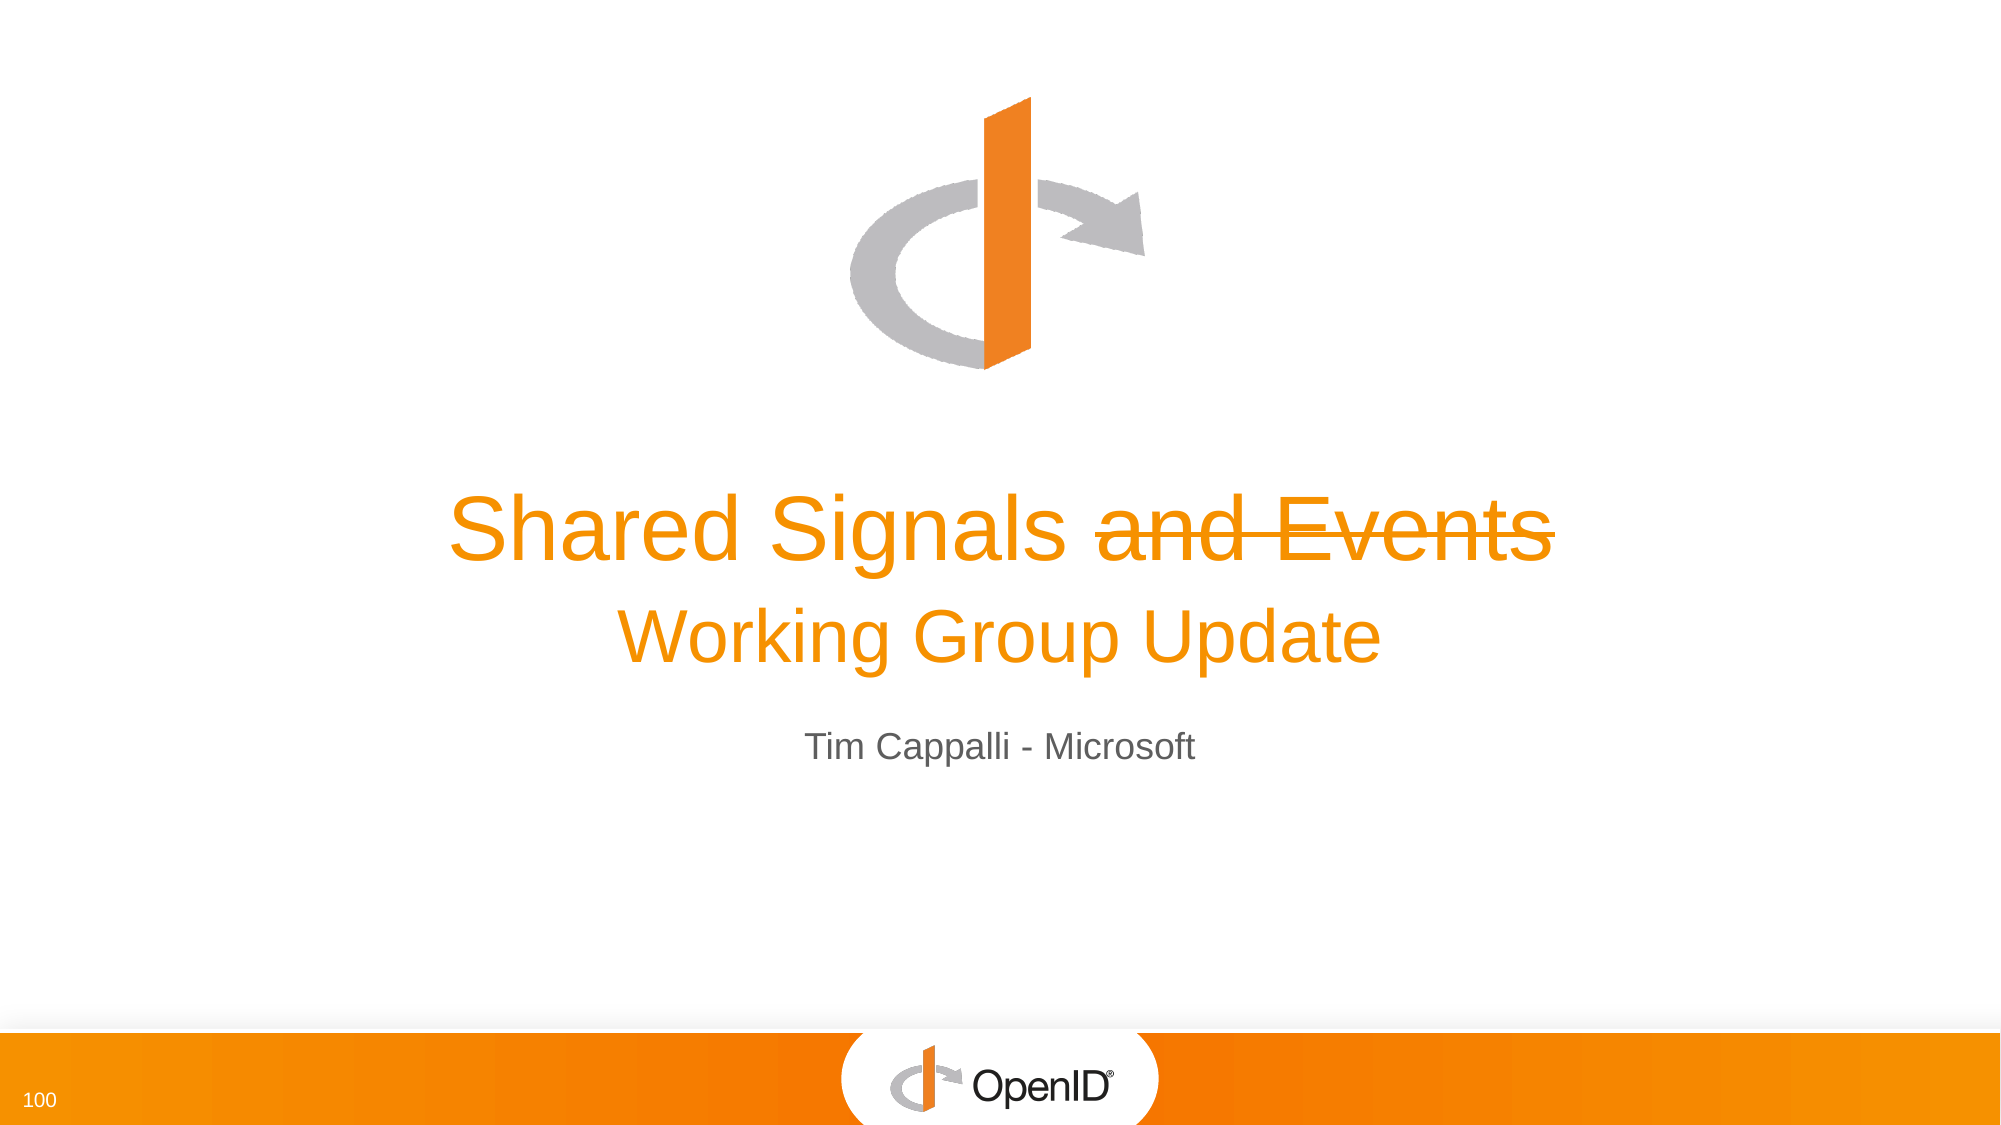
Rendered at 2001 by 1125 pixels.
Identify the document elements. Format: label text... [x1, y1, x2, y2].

list Shared Signals and Events Working Group Update [51, 450, 1951, 590]
picture [826, 43, 1174, 423]
picture [873, 1032, 1127, 1125]
subtitle Tim Cappalli - Microsoft [150, 710, 1850, 793]
